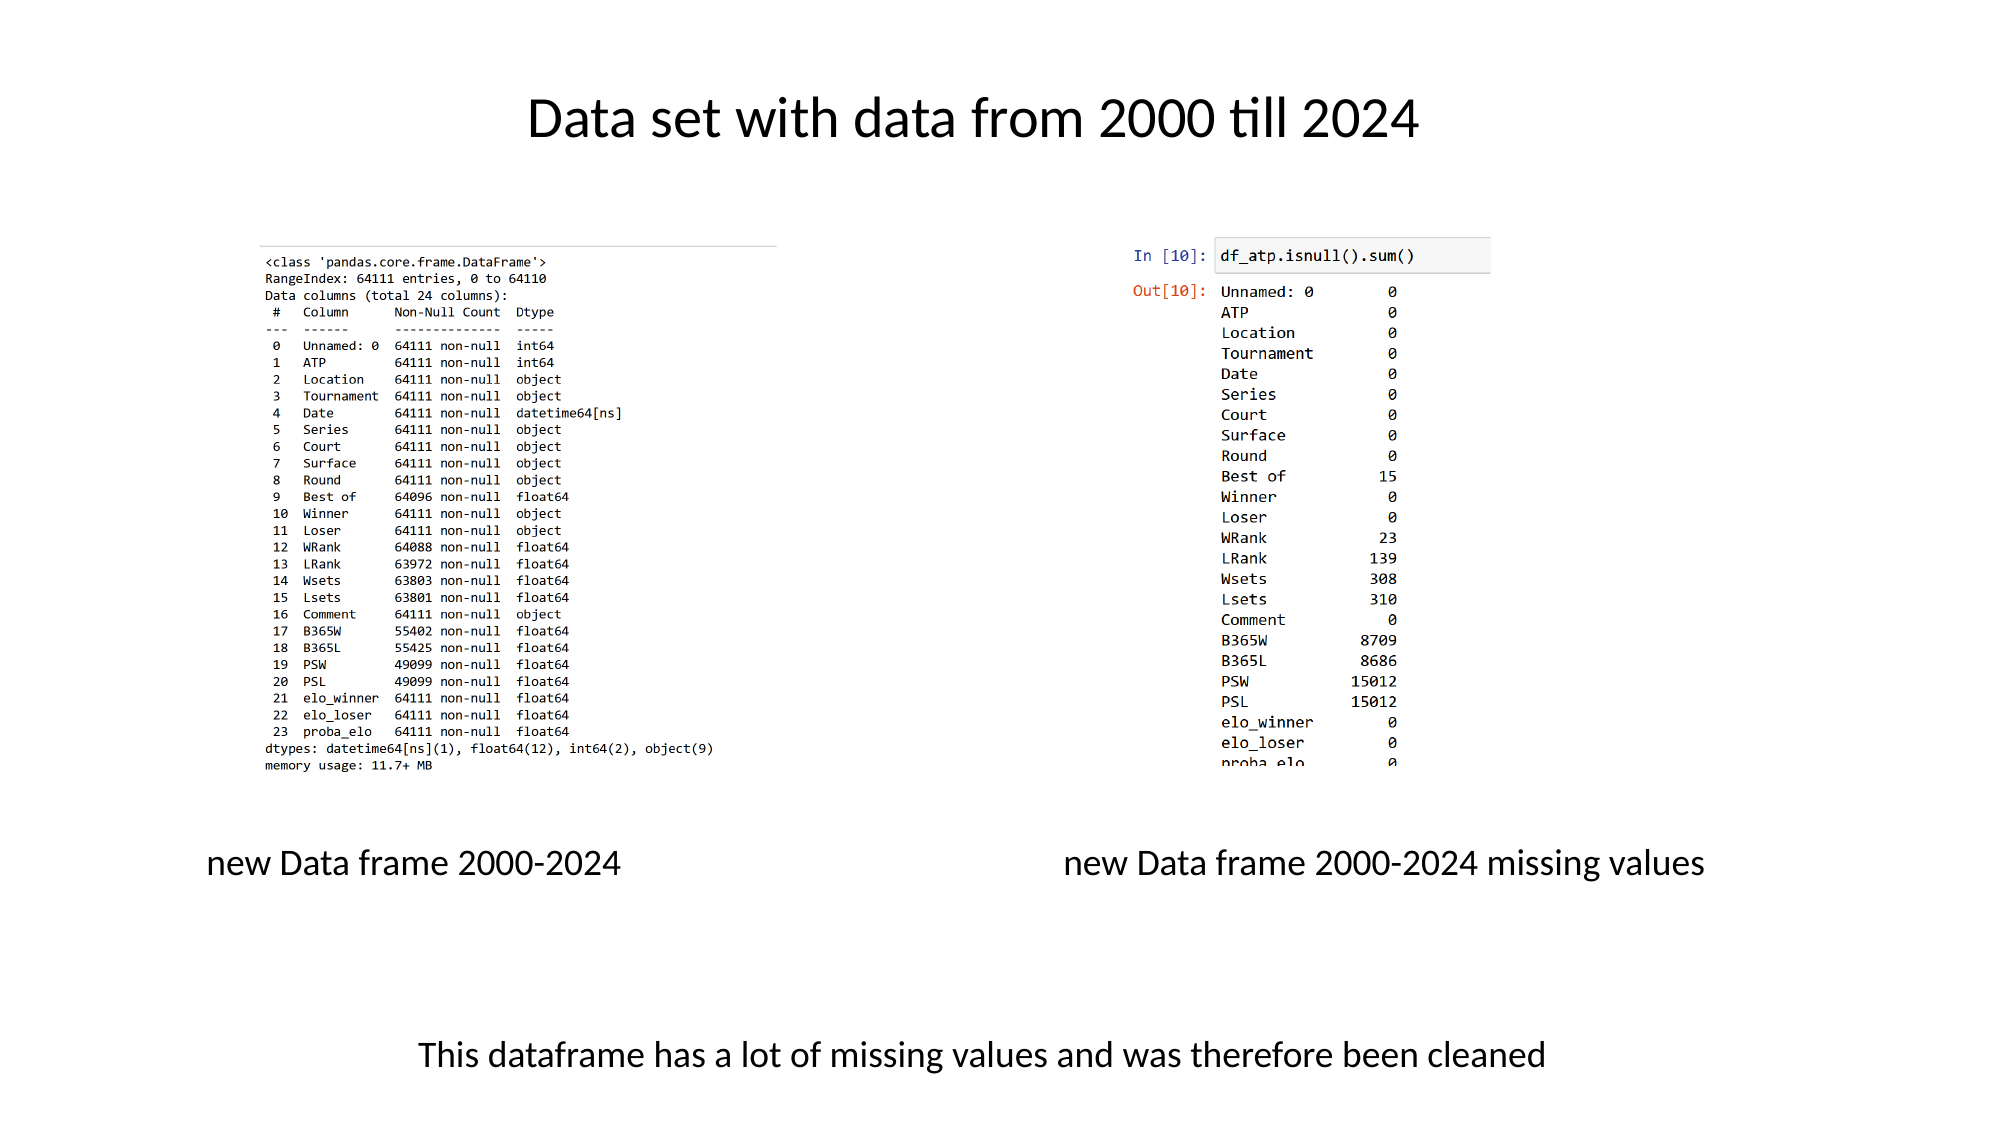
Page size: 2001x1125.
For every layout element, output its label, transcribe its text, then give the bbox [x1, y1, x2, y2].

picture [182, 245, 777, 777]
text_box This dataframe has a lot of missing values and was therefore been cleaned [403, 1022, 1870, 1083]
text_box Data set with data from 2000 till 2024 [513, 72, 1898, 157]
picture [1105, 233, 1491, 766]
text_box new Data frame 2000-2024 [182, 830, 887, 891]
text_box new Data frame 2000-2024 missing values [1040, 830, 1744, 891]
